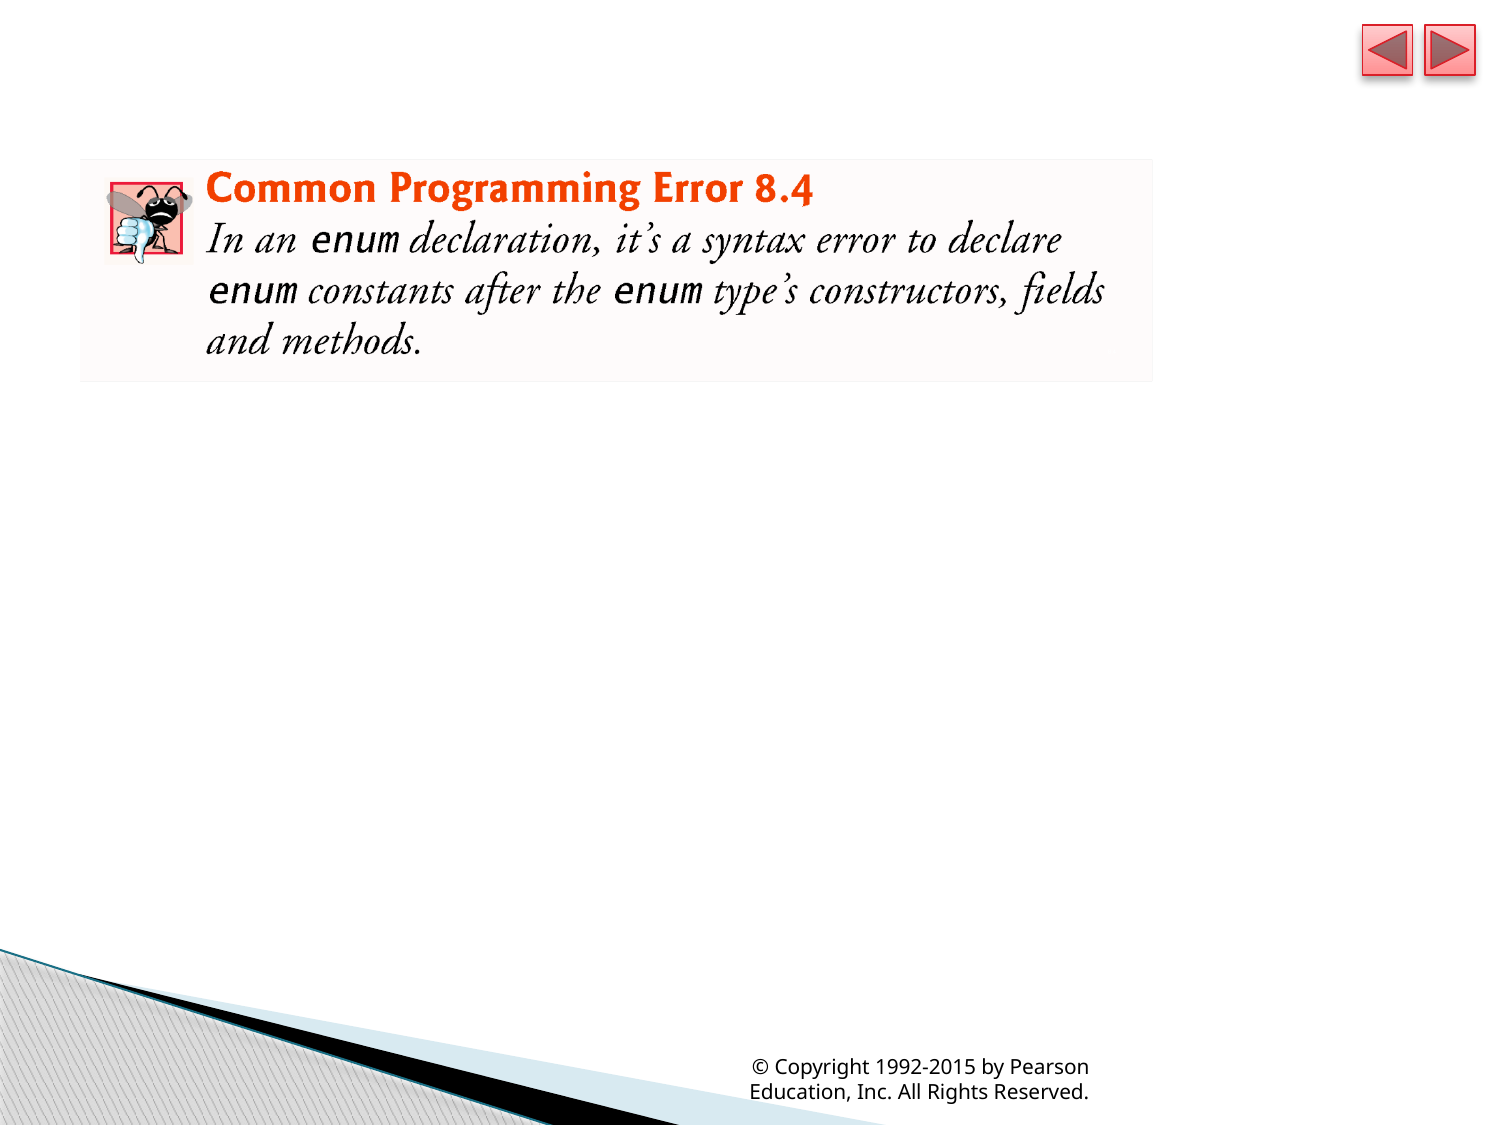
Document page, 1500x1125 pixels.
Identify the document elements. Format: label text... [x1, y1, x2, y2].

picture [0, 106, 1500, 1018]
footer © Copyright 1992-2015 by Pearson Education, Inc. All Rights Reserved. [650, 1051, 1105, 1112]
